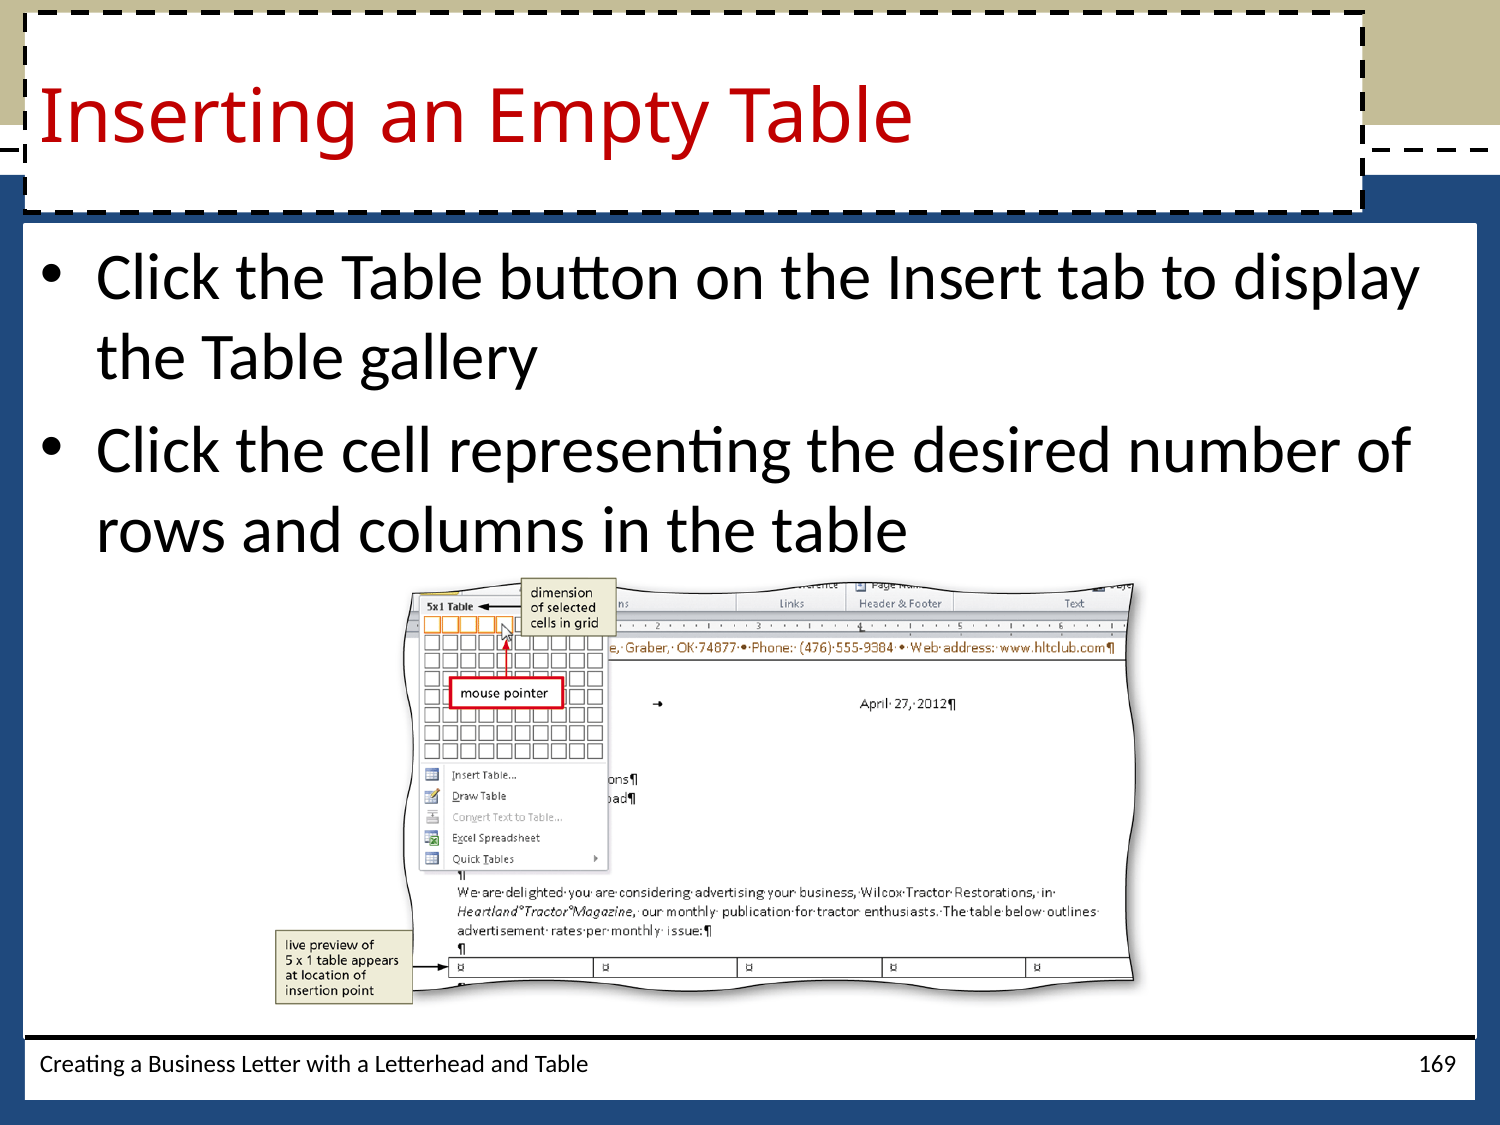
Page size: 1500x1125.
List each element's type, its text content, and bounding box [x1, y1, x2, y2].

footer Creating a Business Letter with a Letterhead and Table [24, 1040, 1400, 1100]
slide_number 169 [1400, 1040, 1475, 1100]
picture [274, 574, 1152, 1009]
title Inserting an Empty Table [23, 10, 1365, 215]
list Click the Table button on the Insert tab to display the Table gallery Click the cell representing the desired number of rows and columns in the table [24, 224, 1476, 1024]
